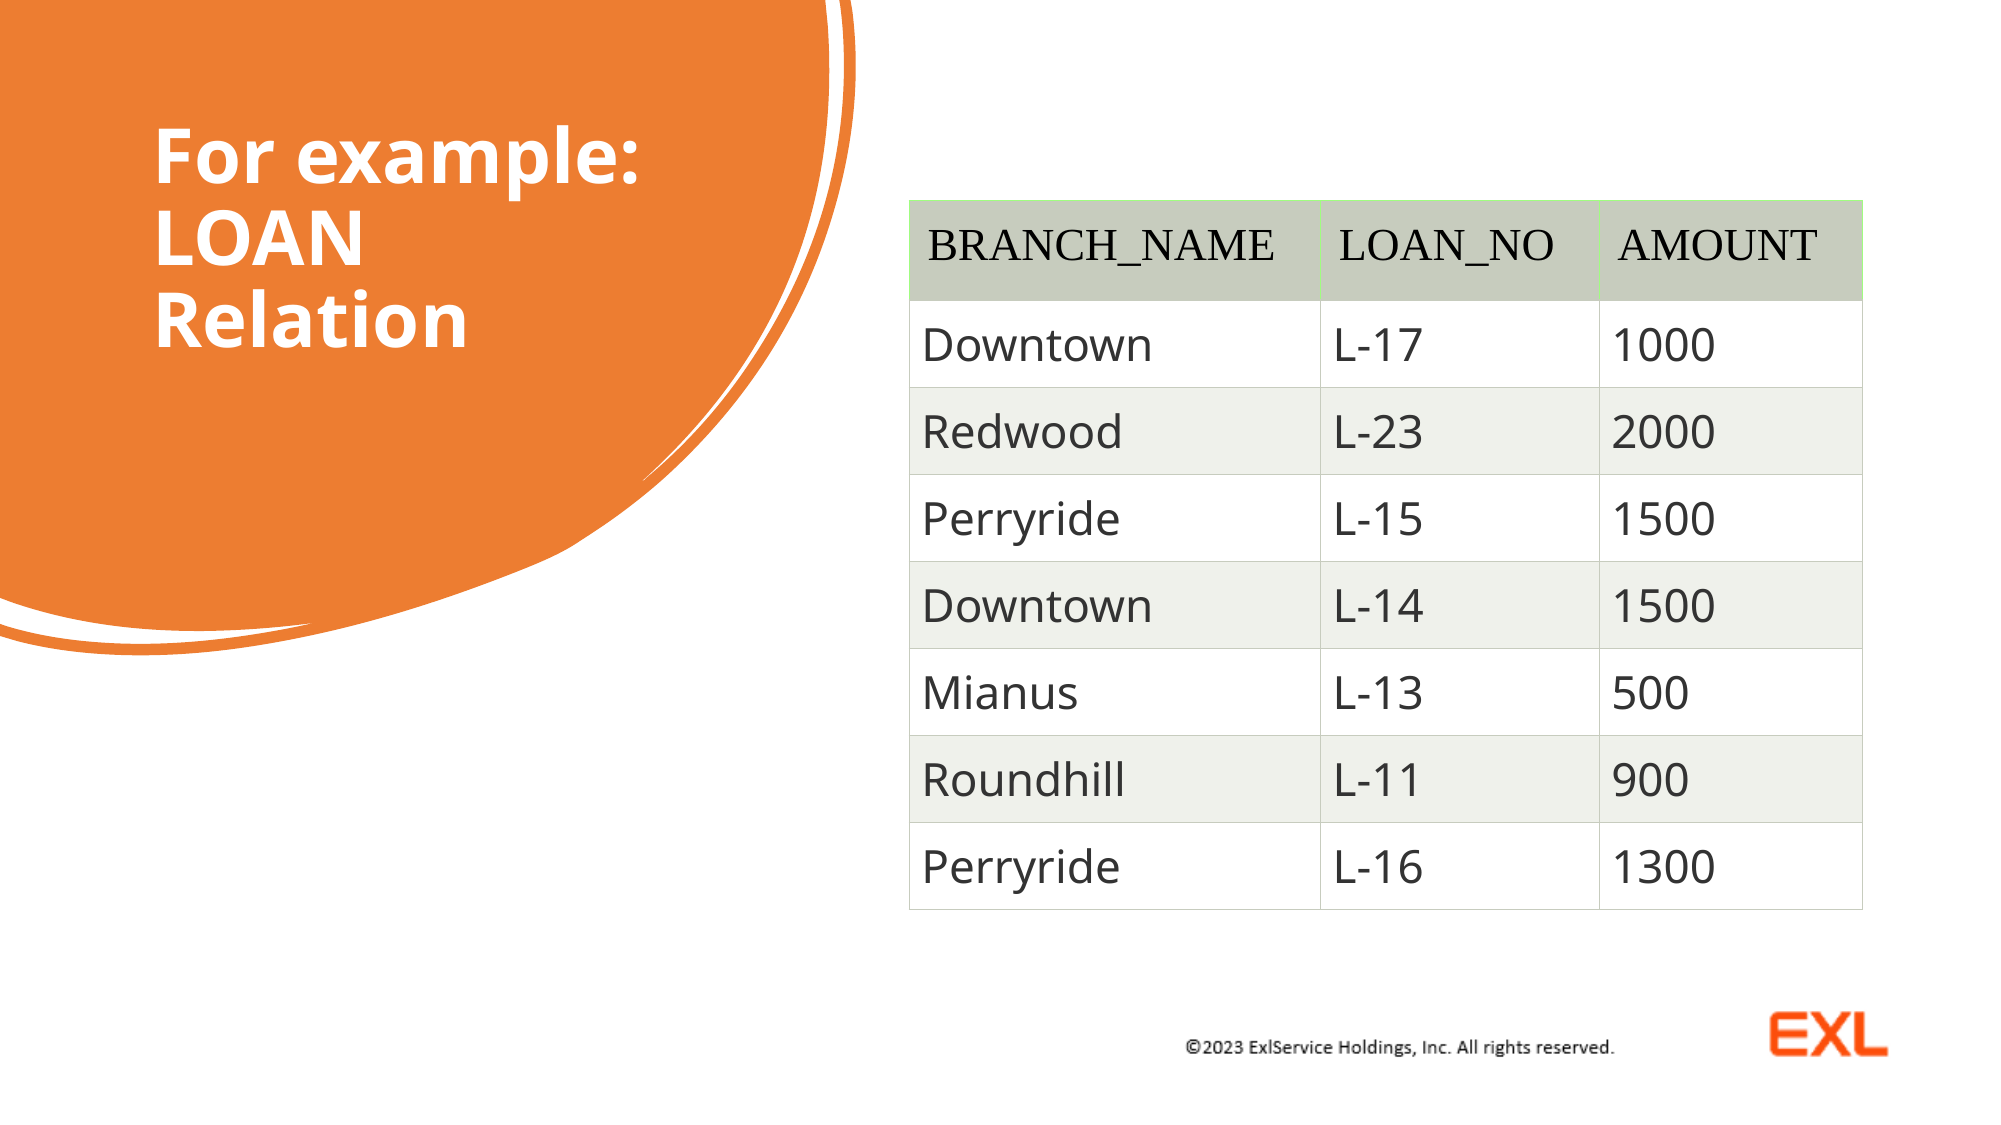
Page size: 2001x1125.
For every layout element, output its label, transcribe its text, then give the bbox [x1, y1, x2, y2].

title For example: LOAN Relation [137, 110, 666, 444]
table_cell 900 [1600, 736, 1862, 822]
table_cell L-11 [1321, 736, 1599, 822]
table_cell Perryride [910, 823, 1320, 909]
table_cell 2000 [1600, 388, 1862, 474]
table_cell Downtown [910, 562, 1320, 648]
table_cell L-15 [1321, 475, 1599, 561]
table_cell L-23 [1321, 388, 1599, 474]
table_cell 1300 [1600, 823, 1862, 909]
table_cell L-14 [1321, 562, 1599, 648]
table_cell Downtown [910, 301, 1320, 387]
text_box [0, 0, 857, 657]
picture [1173, 999, 1906, 1080]
table_cell 1000 [1600, 301, 1862, 387]
table_cell 1500 [1600, 562, 1862, 648]
table_cell Roundhill [910, 736, 1320, 822]
table_cell L-13 [1321, 649, 1599, 735]
table_header AMOUNT [1600, 201, 1862, 299]
table_cell 1500 [1600, 475, 1862, 561]
table_cell Mianus [910, 649, 1320, 735]
table_cell 500 [1600, 649, 1862, 735]
table_header LOAN_NO [1321, 201, 1599, 299]
table_cell L-17 [1321, 301, 1599, 387]
table_header BRANCH_NAME [910, 201, 1320, 299]
text_box [0, 0, 2000, 1125]
table_cell L-16 [1321, 823, 1599, 909]
table_cell Perryride [910, 475, 1320, 561]
table_cell Redwood [910, 388, 1320, 474]
